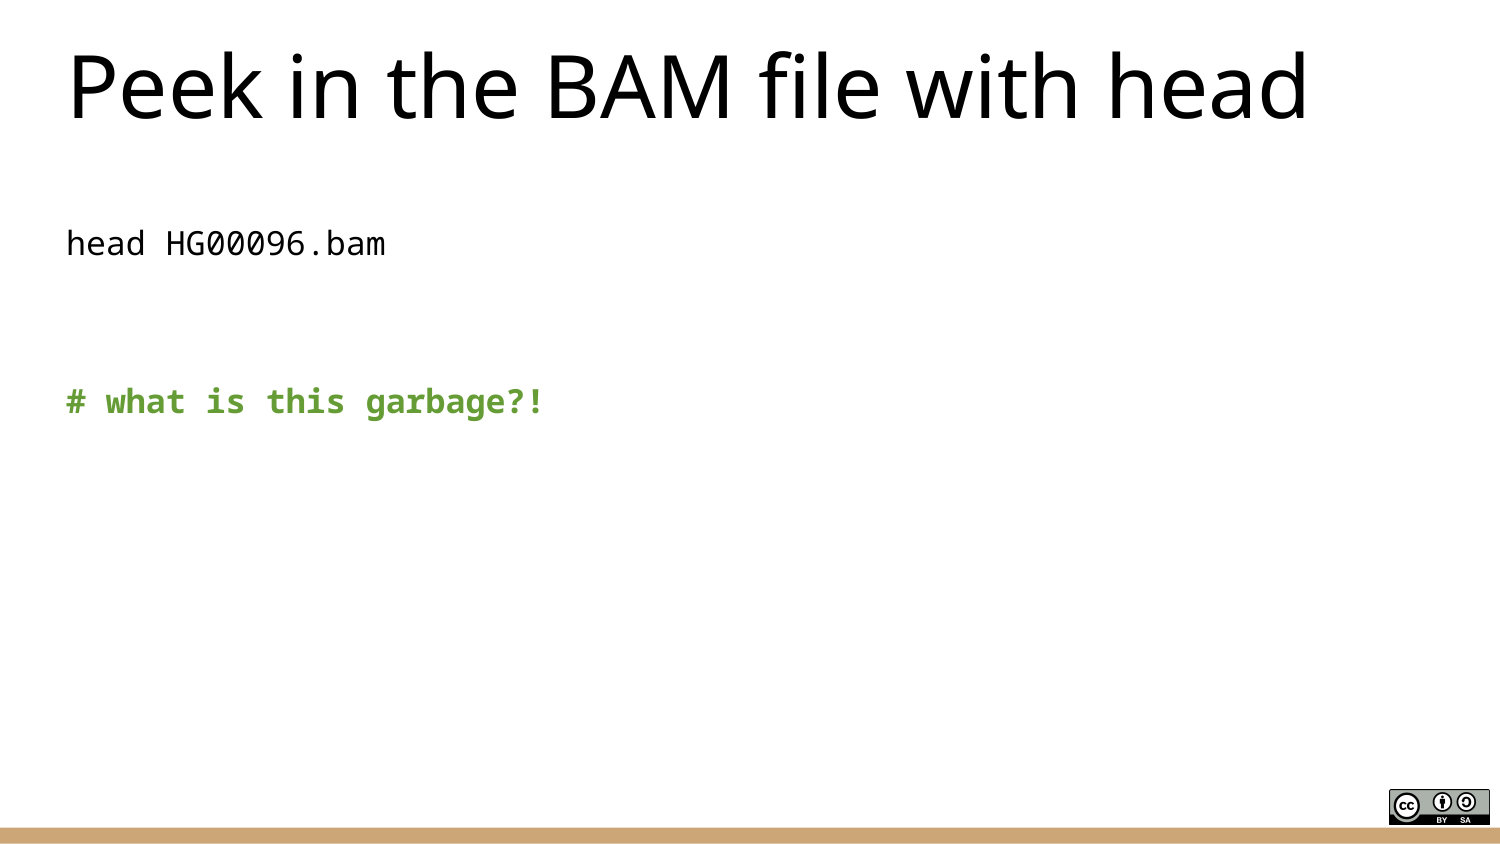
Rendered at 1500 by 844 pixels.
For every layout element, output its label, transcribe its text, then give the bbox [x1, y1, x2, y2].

title Peek in the BAM file with head [51, 14, 1449, 151]
picture [1389, 789, 1490, 825]
list head HG00096.bam # what is this garbage?! [51, 200, 1449, 752]
